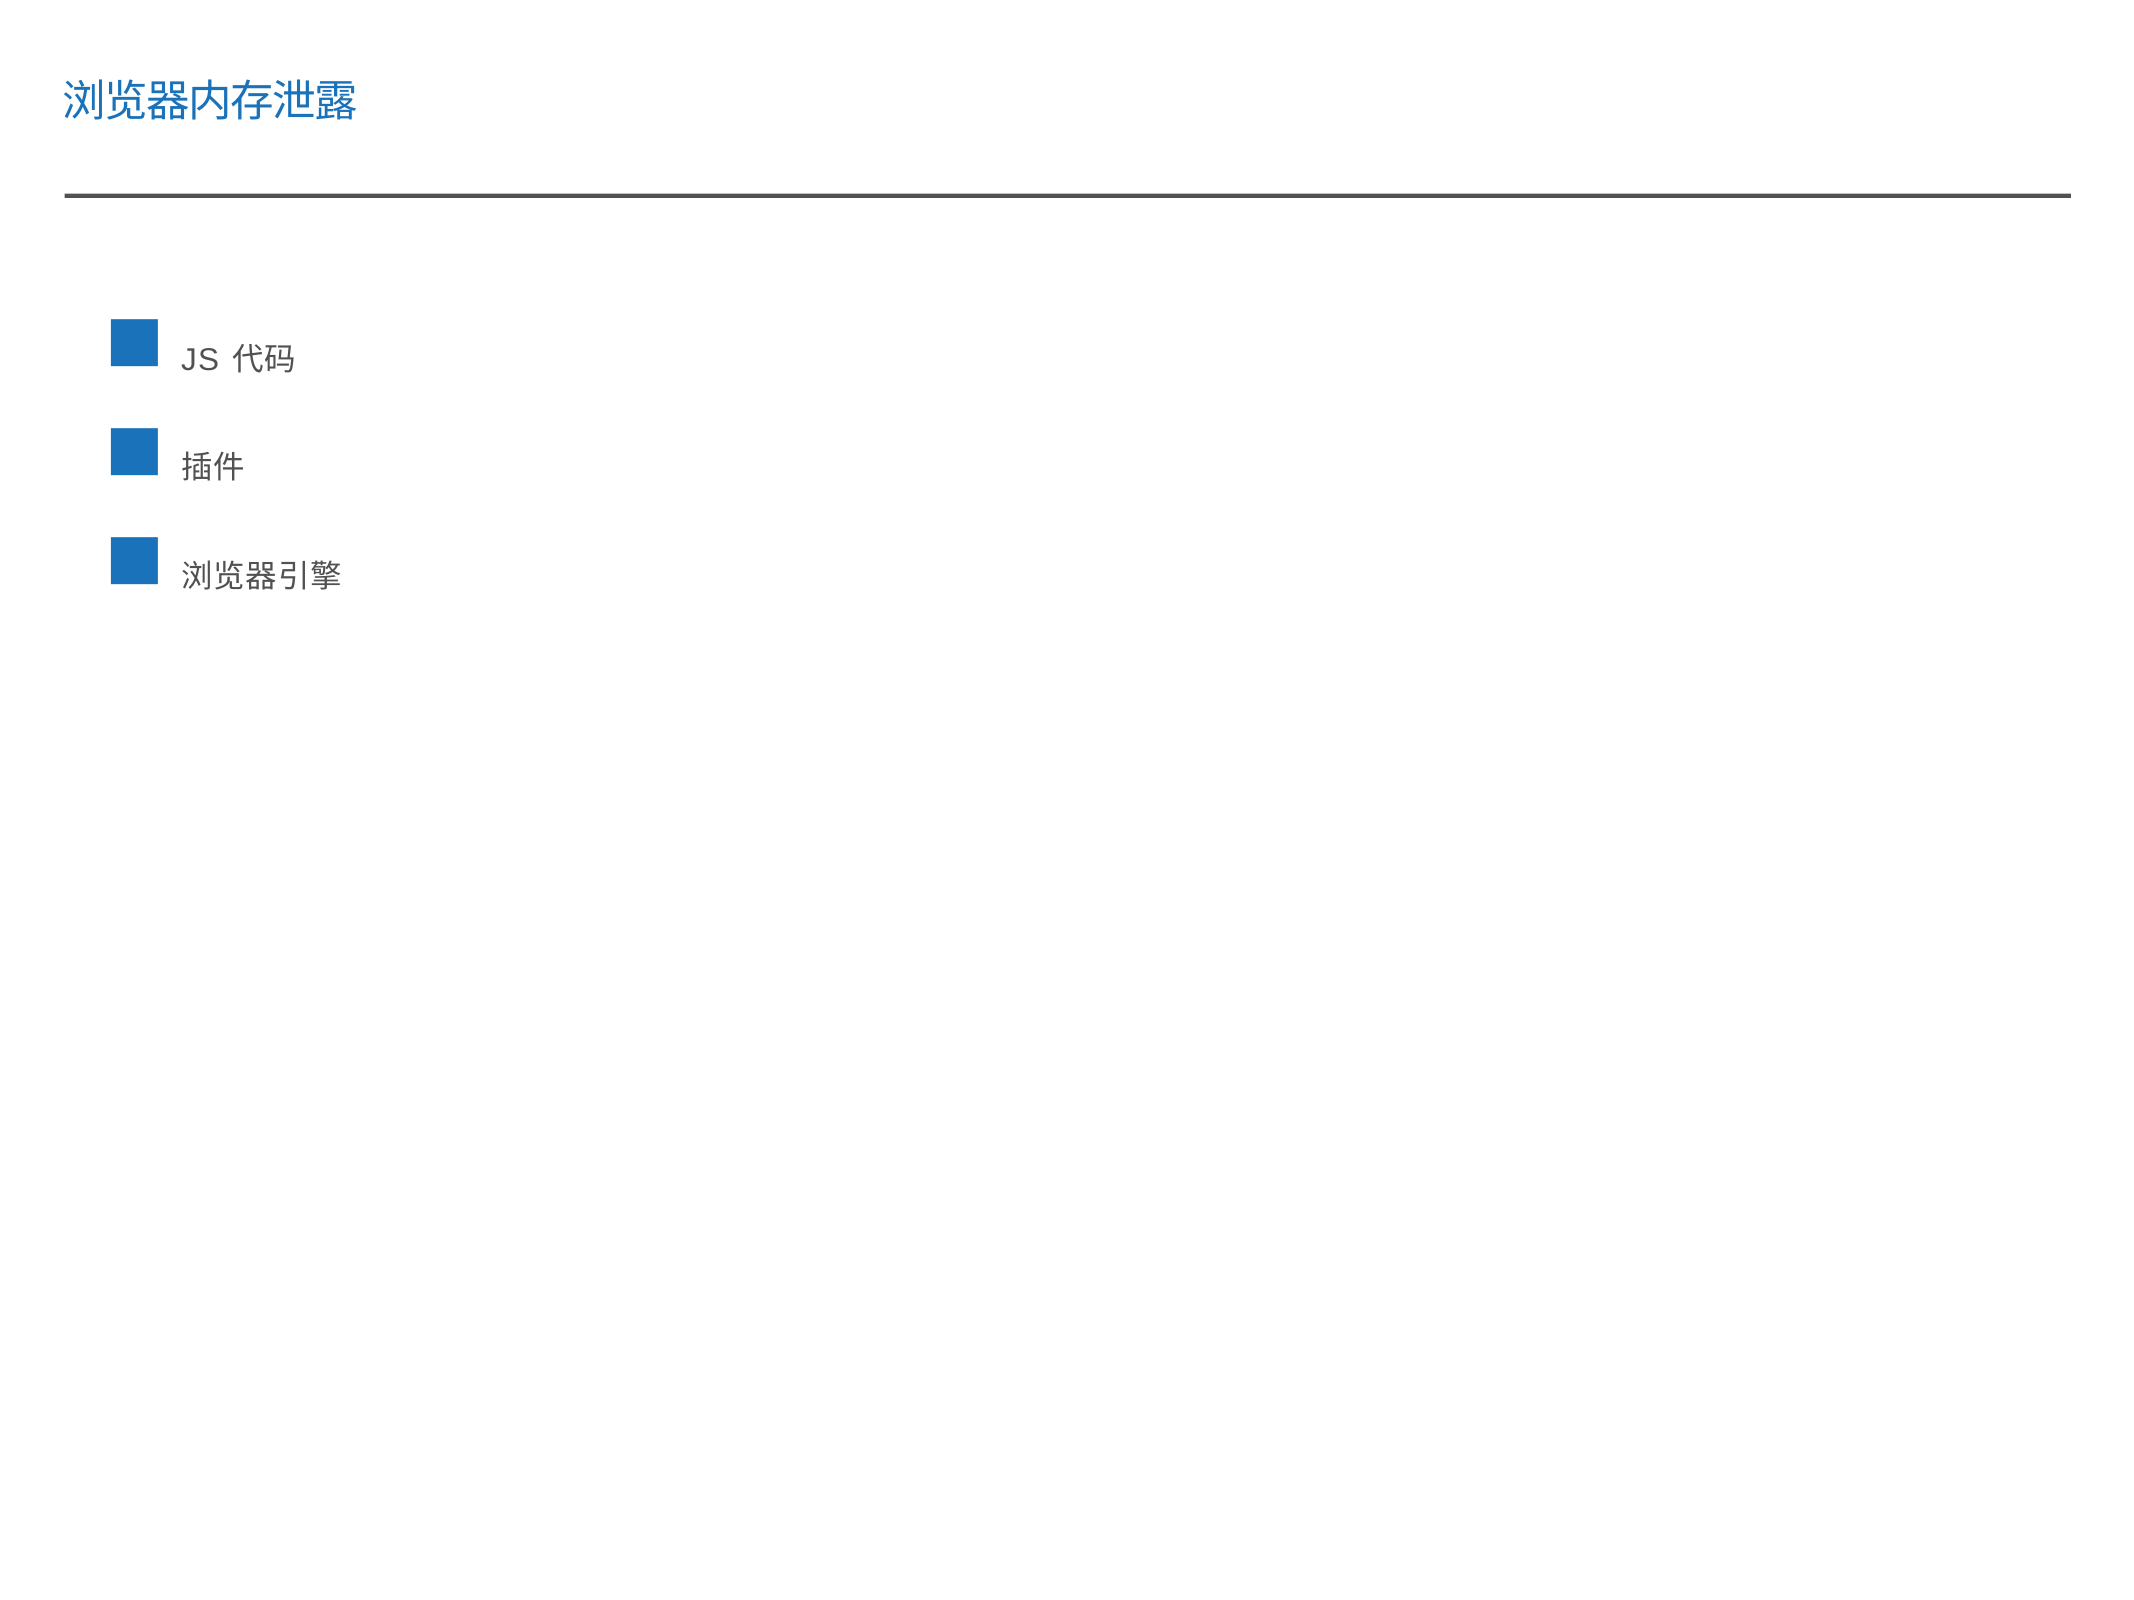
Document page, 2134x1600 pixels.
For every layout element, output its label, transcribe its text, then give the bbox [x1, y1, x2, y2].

text_box JS代码 插件 浏览器引擎 [95, 327, 2038, 1175]
text_box 浏览器内存泄露 [62, 51, 2071, 170]
